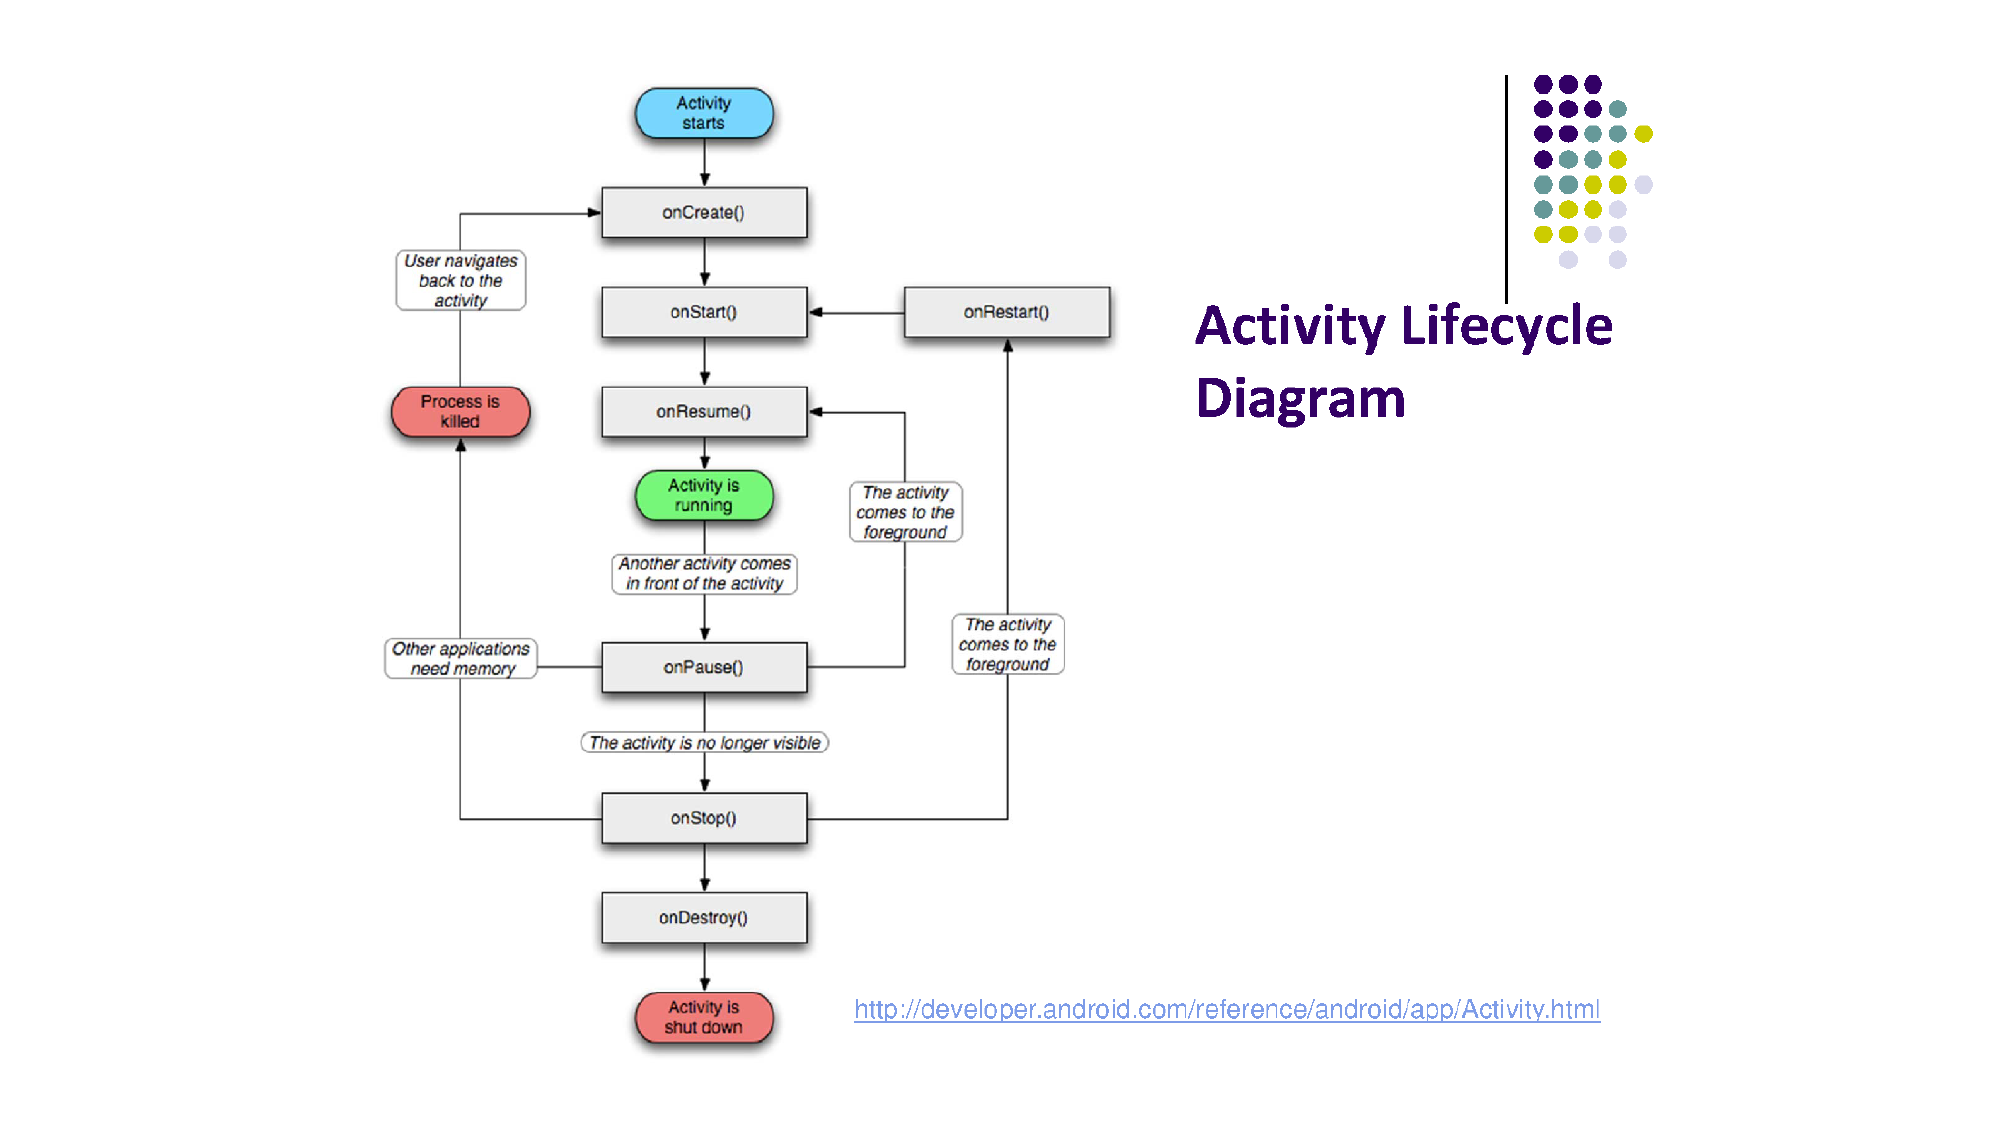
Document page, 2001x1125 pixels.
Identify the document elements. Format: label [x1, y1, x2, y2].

picture [249, 0, 1750, 1125]
